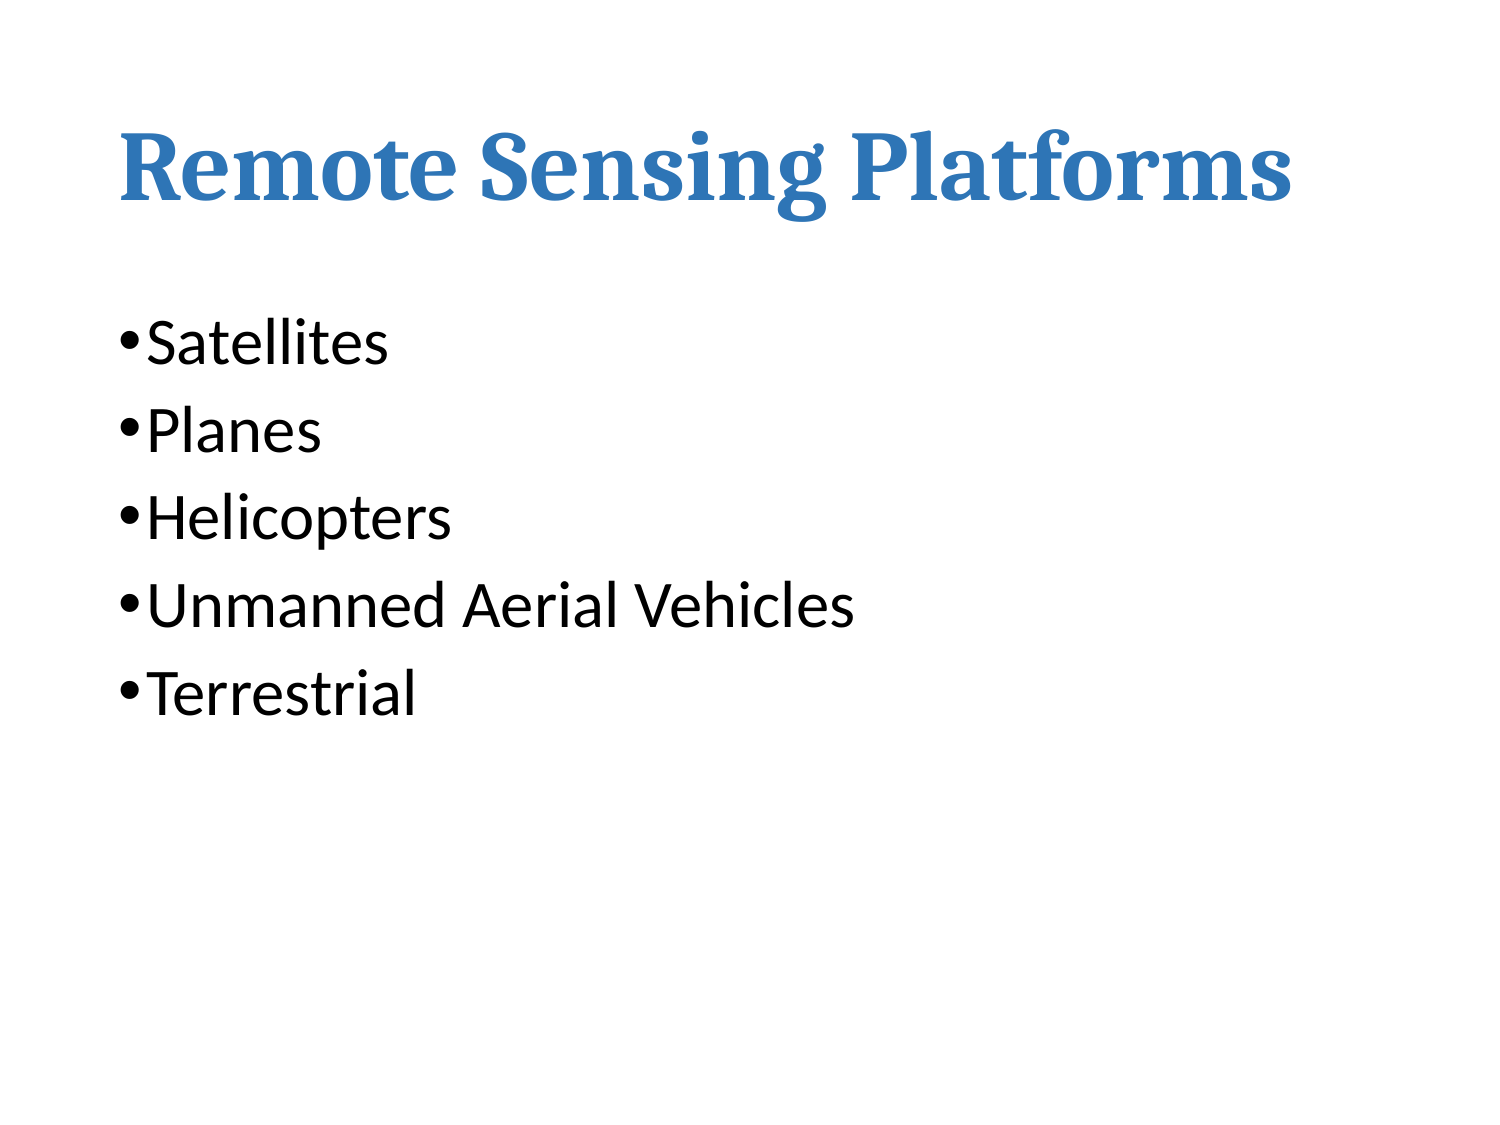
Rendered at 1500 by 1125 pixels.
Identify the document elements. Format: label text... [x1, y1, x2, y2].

list Satellites Planes Helicopters Unmanned Aerial Vehicles Terrestrial [103, 299, 1397, 1014]
title Remote Sensing Platforms [103, 59, 1397, 278]
